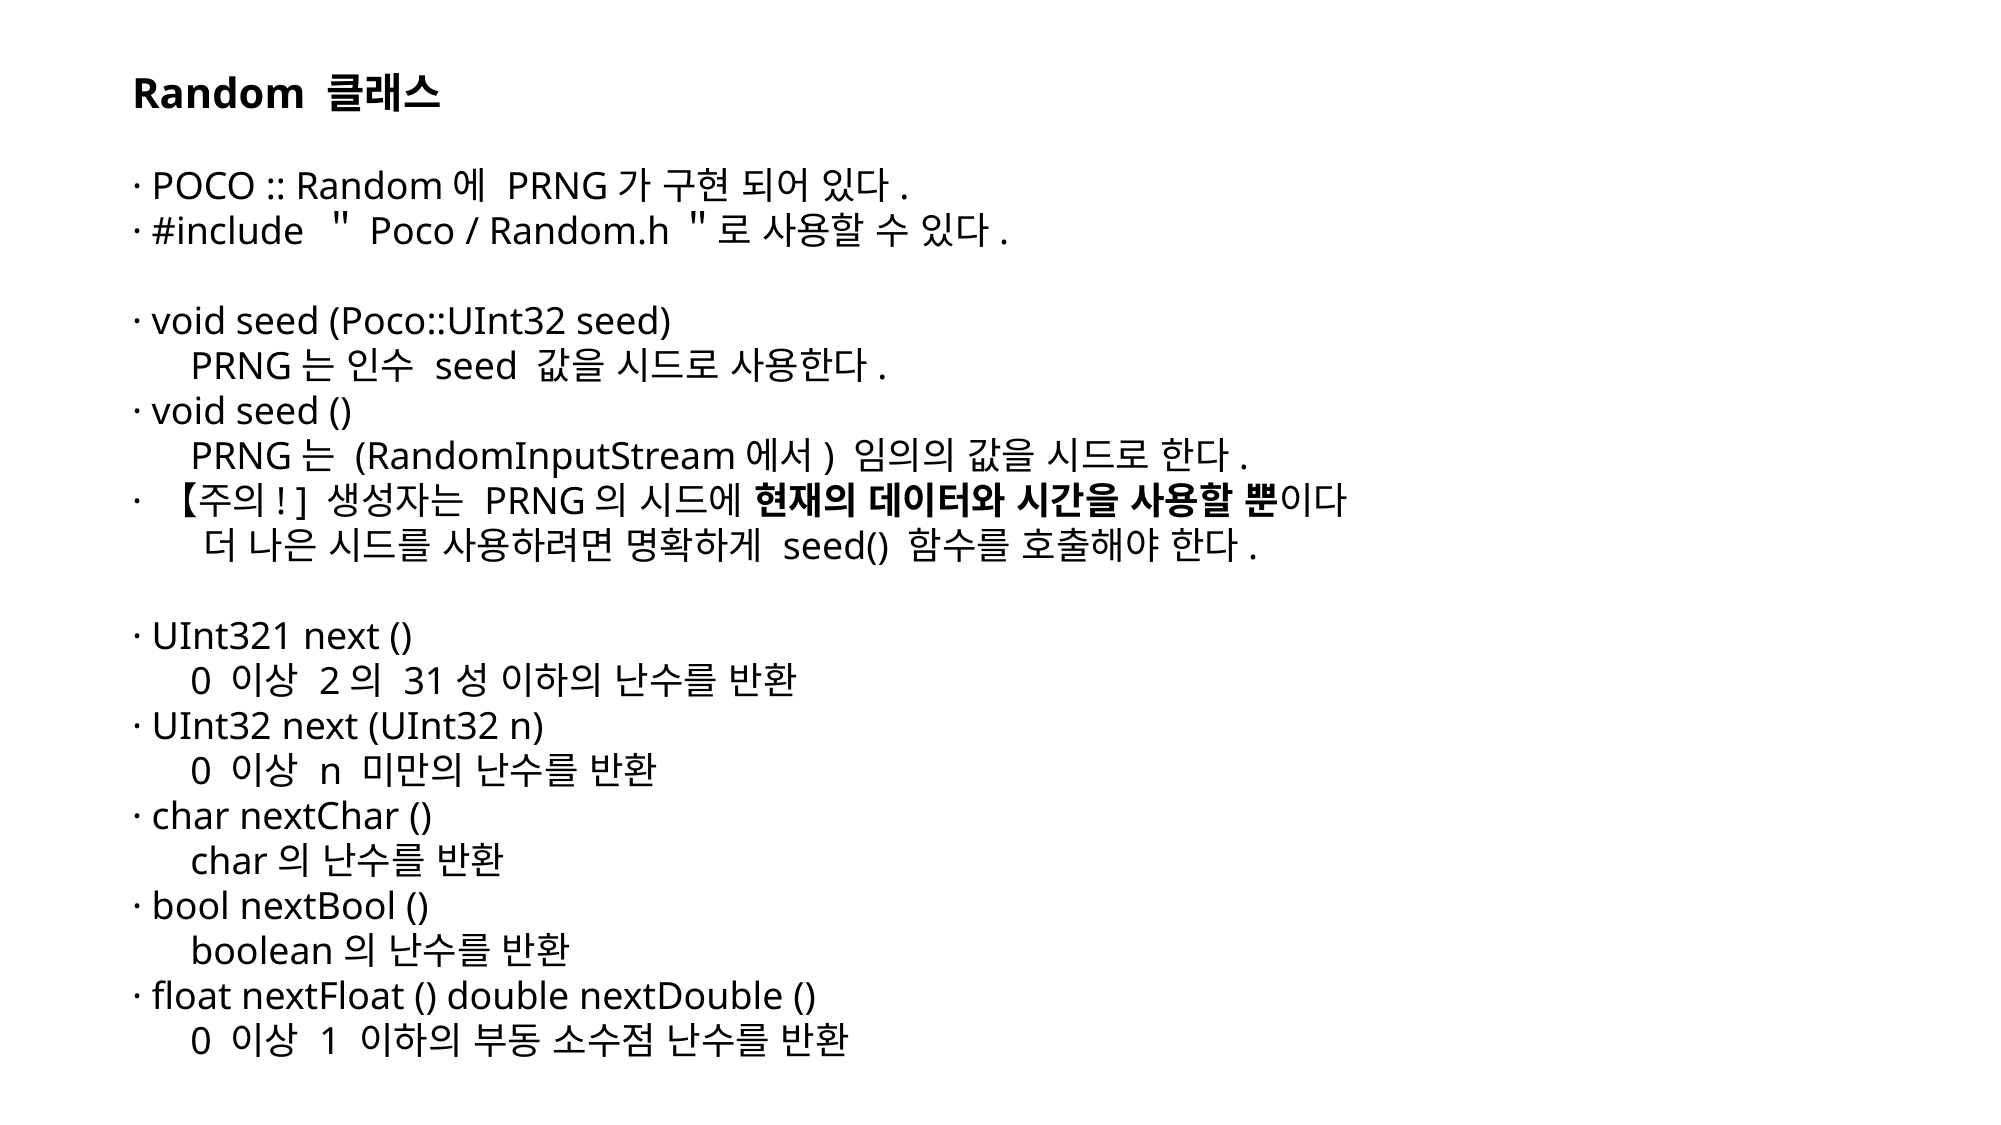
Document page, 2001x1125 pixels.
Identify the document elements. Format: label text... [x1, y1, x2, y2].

text_box Random 클래스 · POCO :: Random에 PRNG가 구현 되어 있다. · #include ＂Poco / Random.h＂로 사용할 수 있다. · void seed (Poco::UInt32 seed) PRNG는 인수 seed 값을 시드로 사용한다. · void seed () PRNG는 (RandomInputStream에서) 임의의 값을 시드로 한다. · 【주의! ] 생성자는 PRNG의 시드에 현재의 데이터와 시간을 사용할 뿐이다 더 나은 시드를 사용하려면 명확하게 seed() 함수를 호출해야 한다. · UInt321 next () 0 이상 2의 31성 이하의 난수를 반환 · UInt32 next (UInt32 n) 0 이상 n 미만의 난수를 반환 · char nextChar () char의 난수를 반환 · bool nextBool () boolean의 난수를 반환 · float nextFloat () double nextDouble () 0 이상 1 이하의 부동 소수점 난수를 반환 [117, 59, 1556, 1070]
